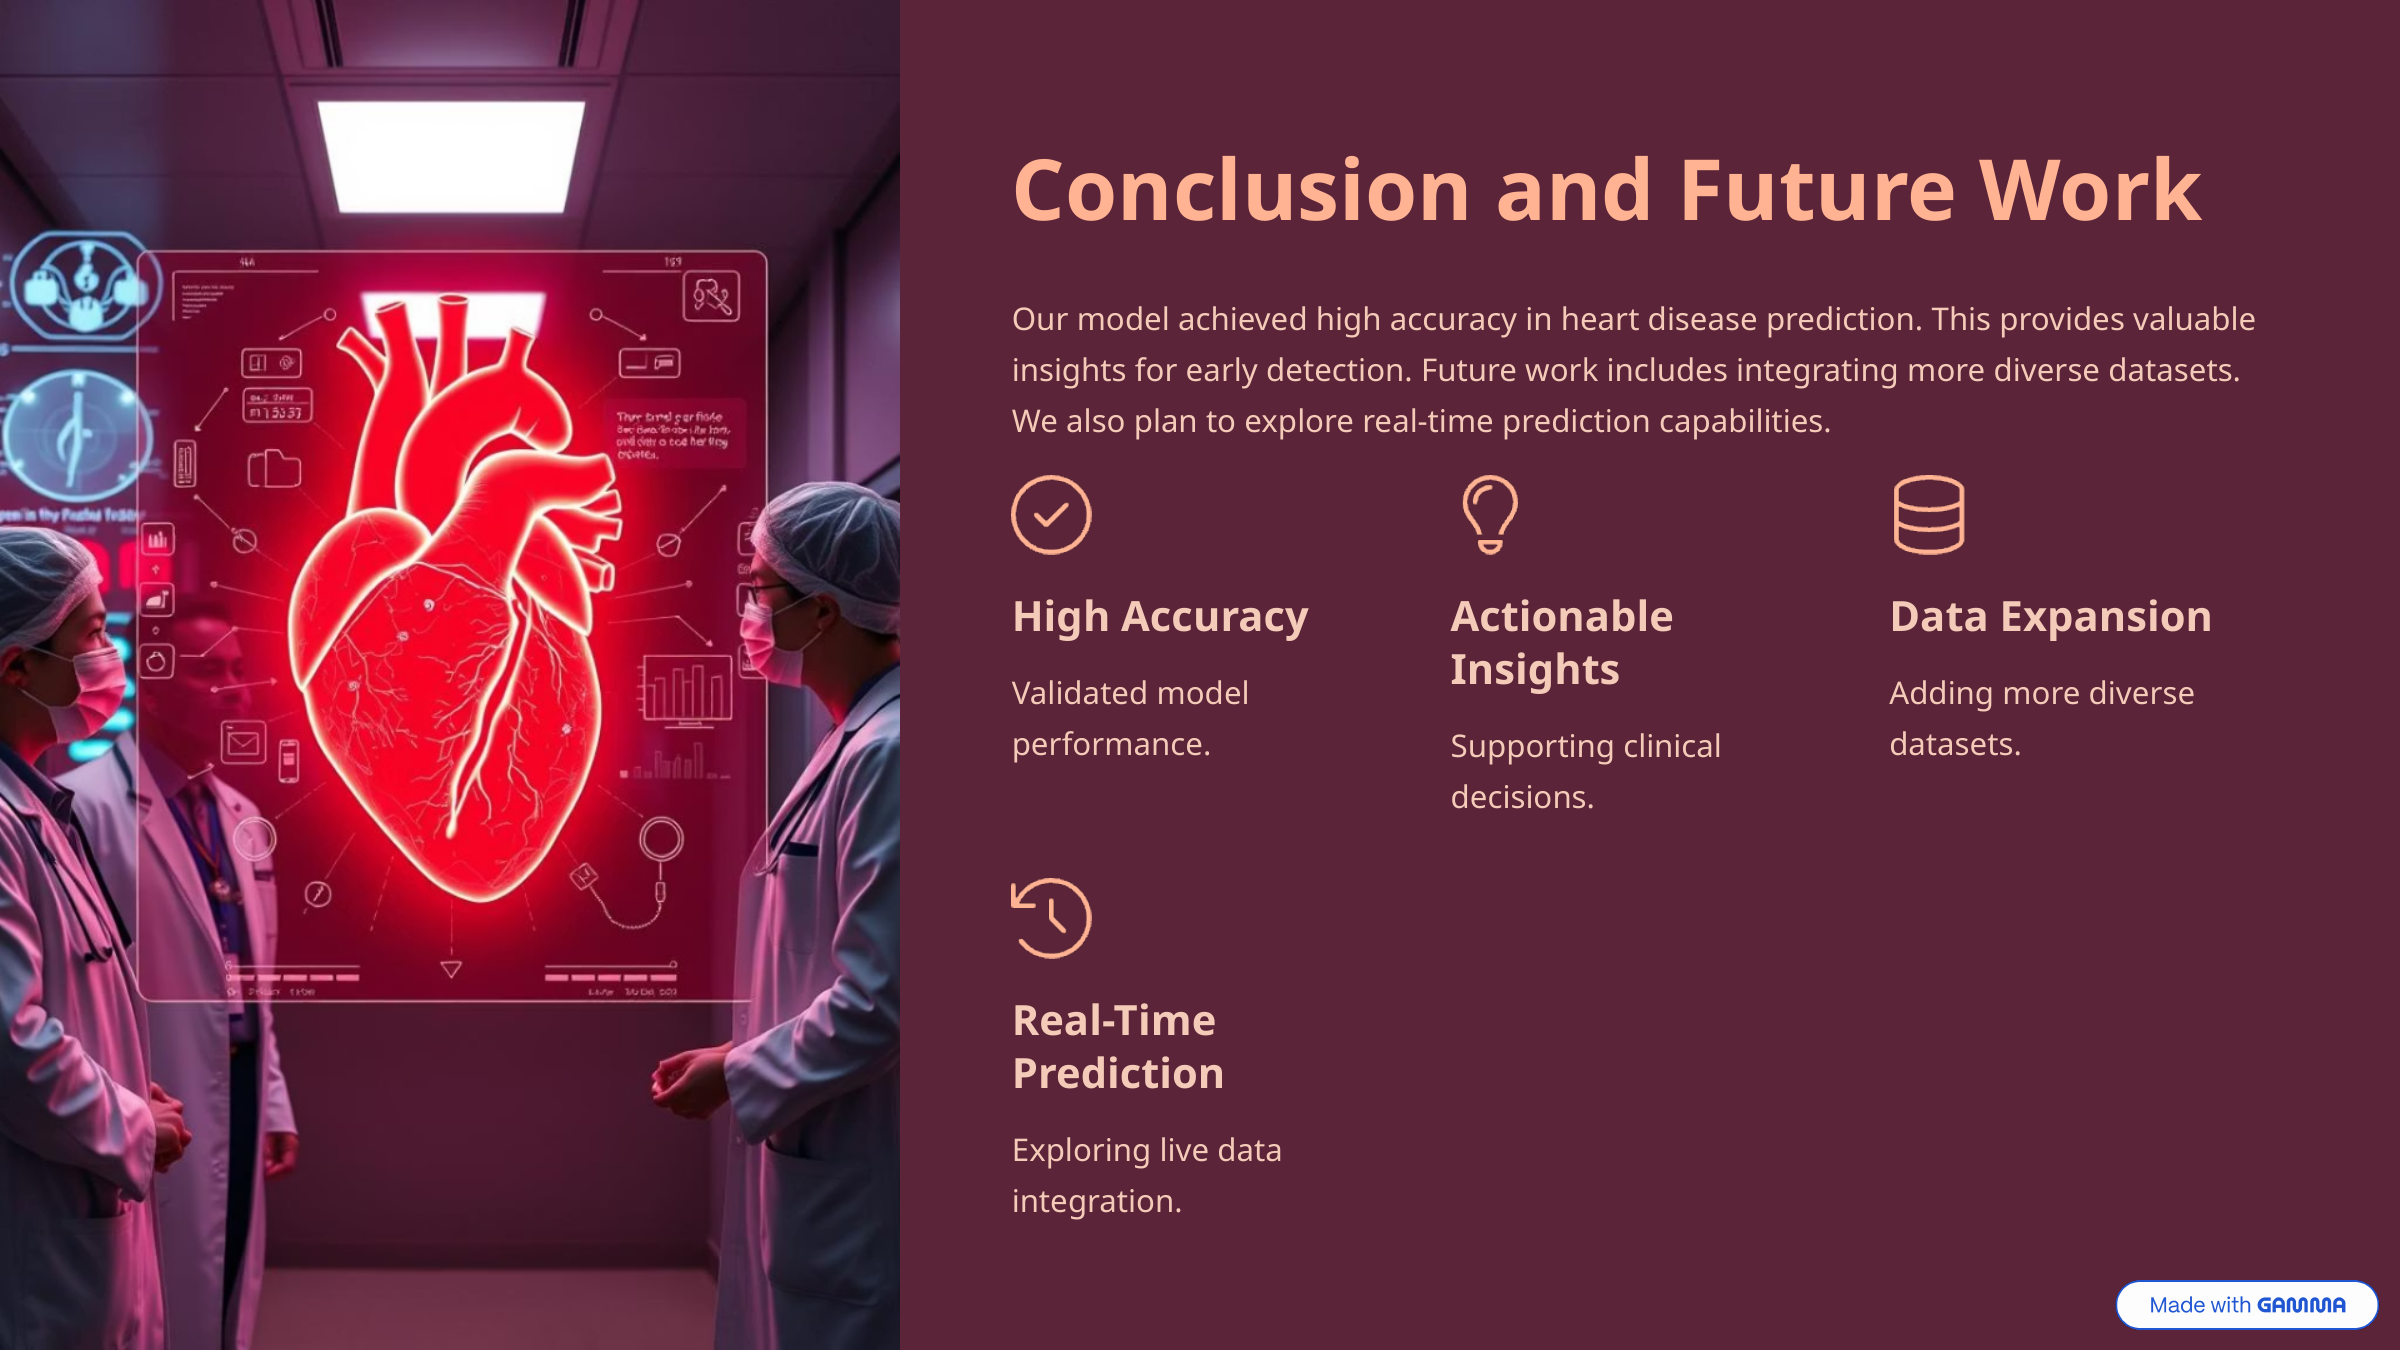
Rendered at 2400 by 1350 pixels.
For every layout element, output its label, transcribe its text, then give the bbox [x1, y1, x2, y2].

picture [1889, 475, 1970, 556]
text_box Data Expansion [1889, 586, 2289, 641]
text_box Our model achieved high accuracy in heart disease prediction. This provides valuable insights for early detection. Future work includes integrating more diverse datasets. We also plan to explore real-time prediction capabilities. [1011, 285, 2289, 440]
picture [0, 0, 900, 1350]
picture [1011, 878, 1092, 959]
text_box Exploring live data integration. [1011, 1116, 1411, 1219]
text_box High Accuracy [1011, 586, 1411, 641]
text_box Supporting clinical decisions. [1450, 712, 1850, 815]
picture [1011, 475, 1092, 556]
picture [1450, 475, 1531, 556]
picture [2106, 1271, 2389, 1339]
text_box Adding more diverse datasets. [1889, 659, 2289, 762]
text_box Conclusion and Future Work [1011, 131, 2183, 238]
text_box Real-Time Prediction [1011, 990, 1411, 1098]
text_box Validated model performance. [1011, 659, 1411, 762]
text_box Actionable Insights [1450, 587, 1850, 694]
